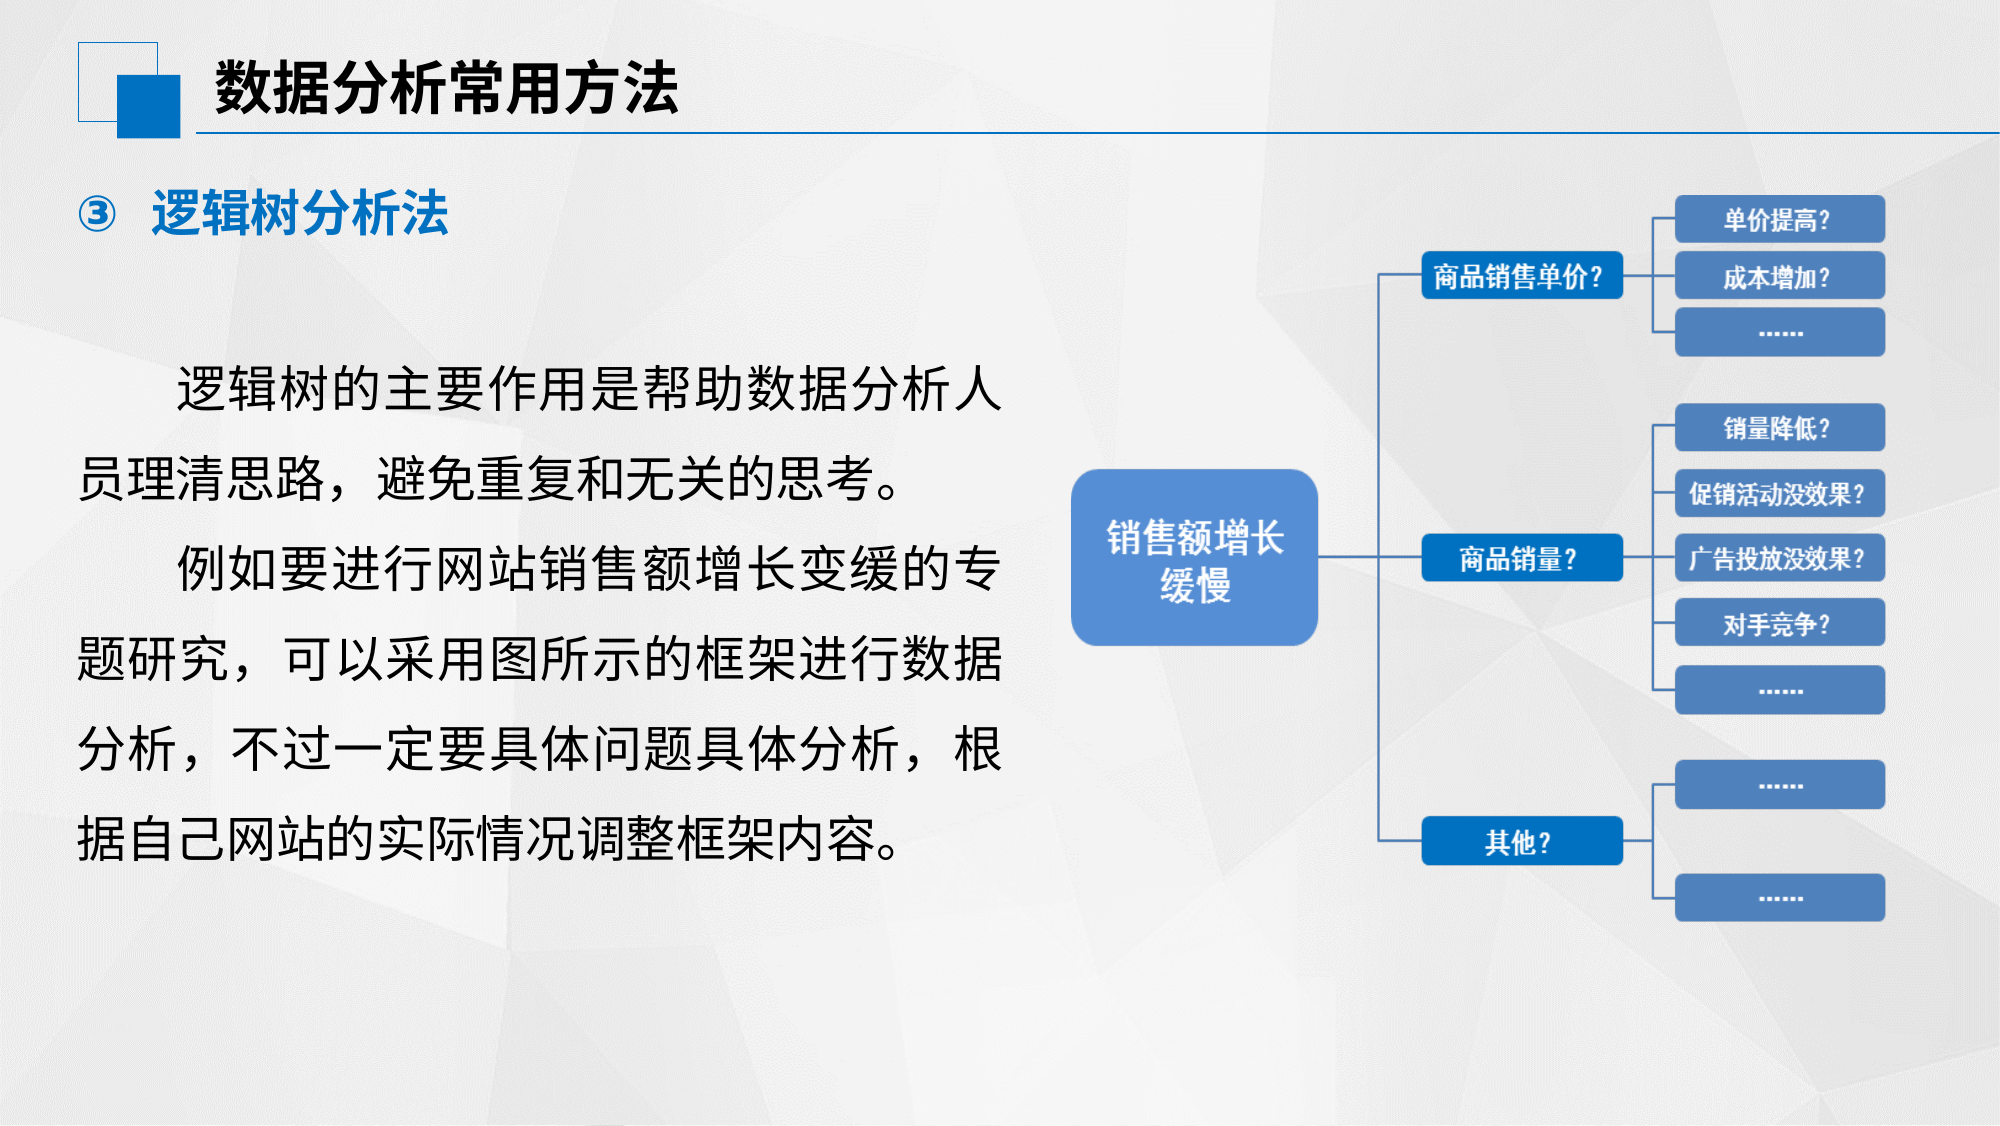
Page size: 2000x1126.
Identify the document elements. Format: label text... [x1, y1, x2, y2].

text_box 逻辑树分析法 [61, 173, 671, 249]
picture [0, 0, 2000, 1126]
title 数据分析常用方法 [194, 42, 988, 130]
text_box 逻辑树的主要作用是帮助数据分析人员理清思路，避免重复和无关的思考。 例如要进行网站销售额增长变缓的专题研究，可以采用图所示的框架进行数据分析，不过一定要具体问题具体分析，根据自己网站的实际情况调整框架内容。 [61, 320, 1019, 875]
